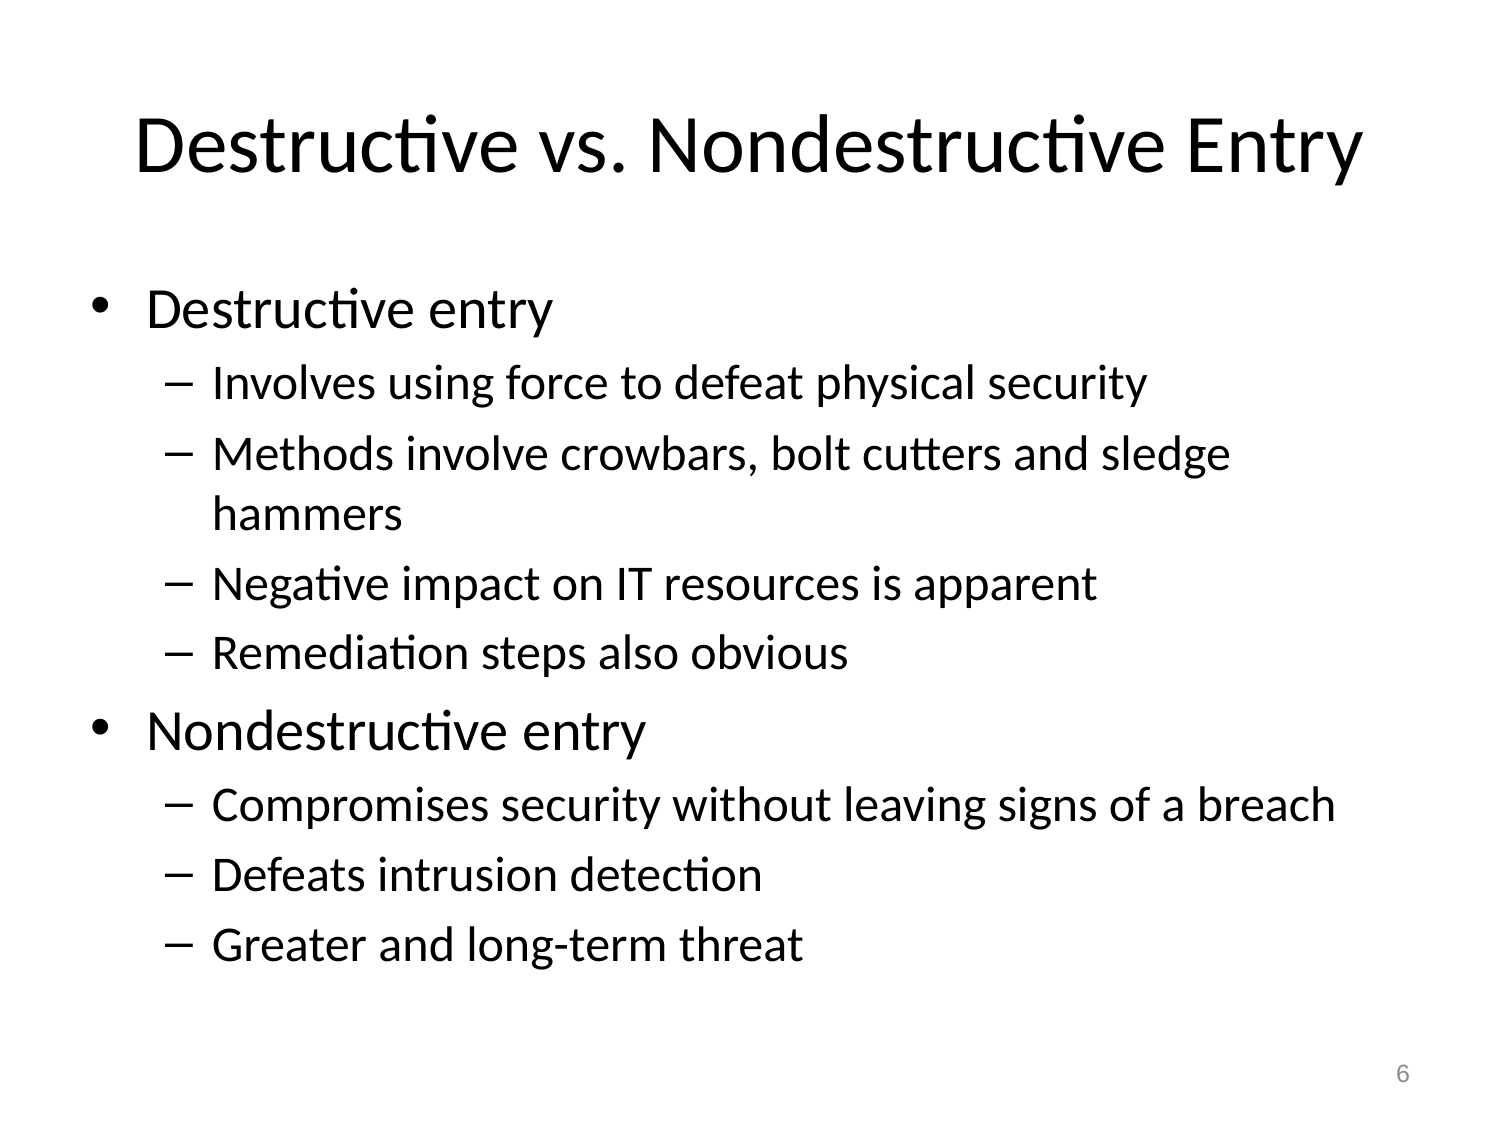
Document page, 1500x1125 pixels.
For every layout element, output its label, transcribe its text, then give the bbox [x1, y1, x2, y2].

slide_number 6 [1074, 1042, 1425, 1103]
title Destructive vs. Nondestructive Entry [75, 45, 1425, 233]
list Destructive entry Involves using force to defeat physical security Methods involve crowbars, bolt cutters and sledge hammers Negative impact on IT resources is apparent Remediation steps also obvious Nondestructive entry Compromises security without leaving signs of a breach Defeats intrusion detection Greater and long-term threat [75, 262, 1425, 1005]
